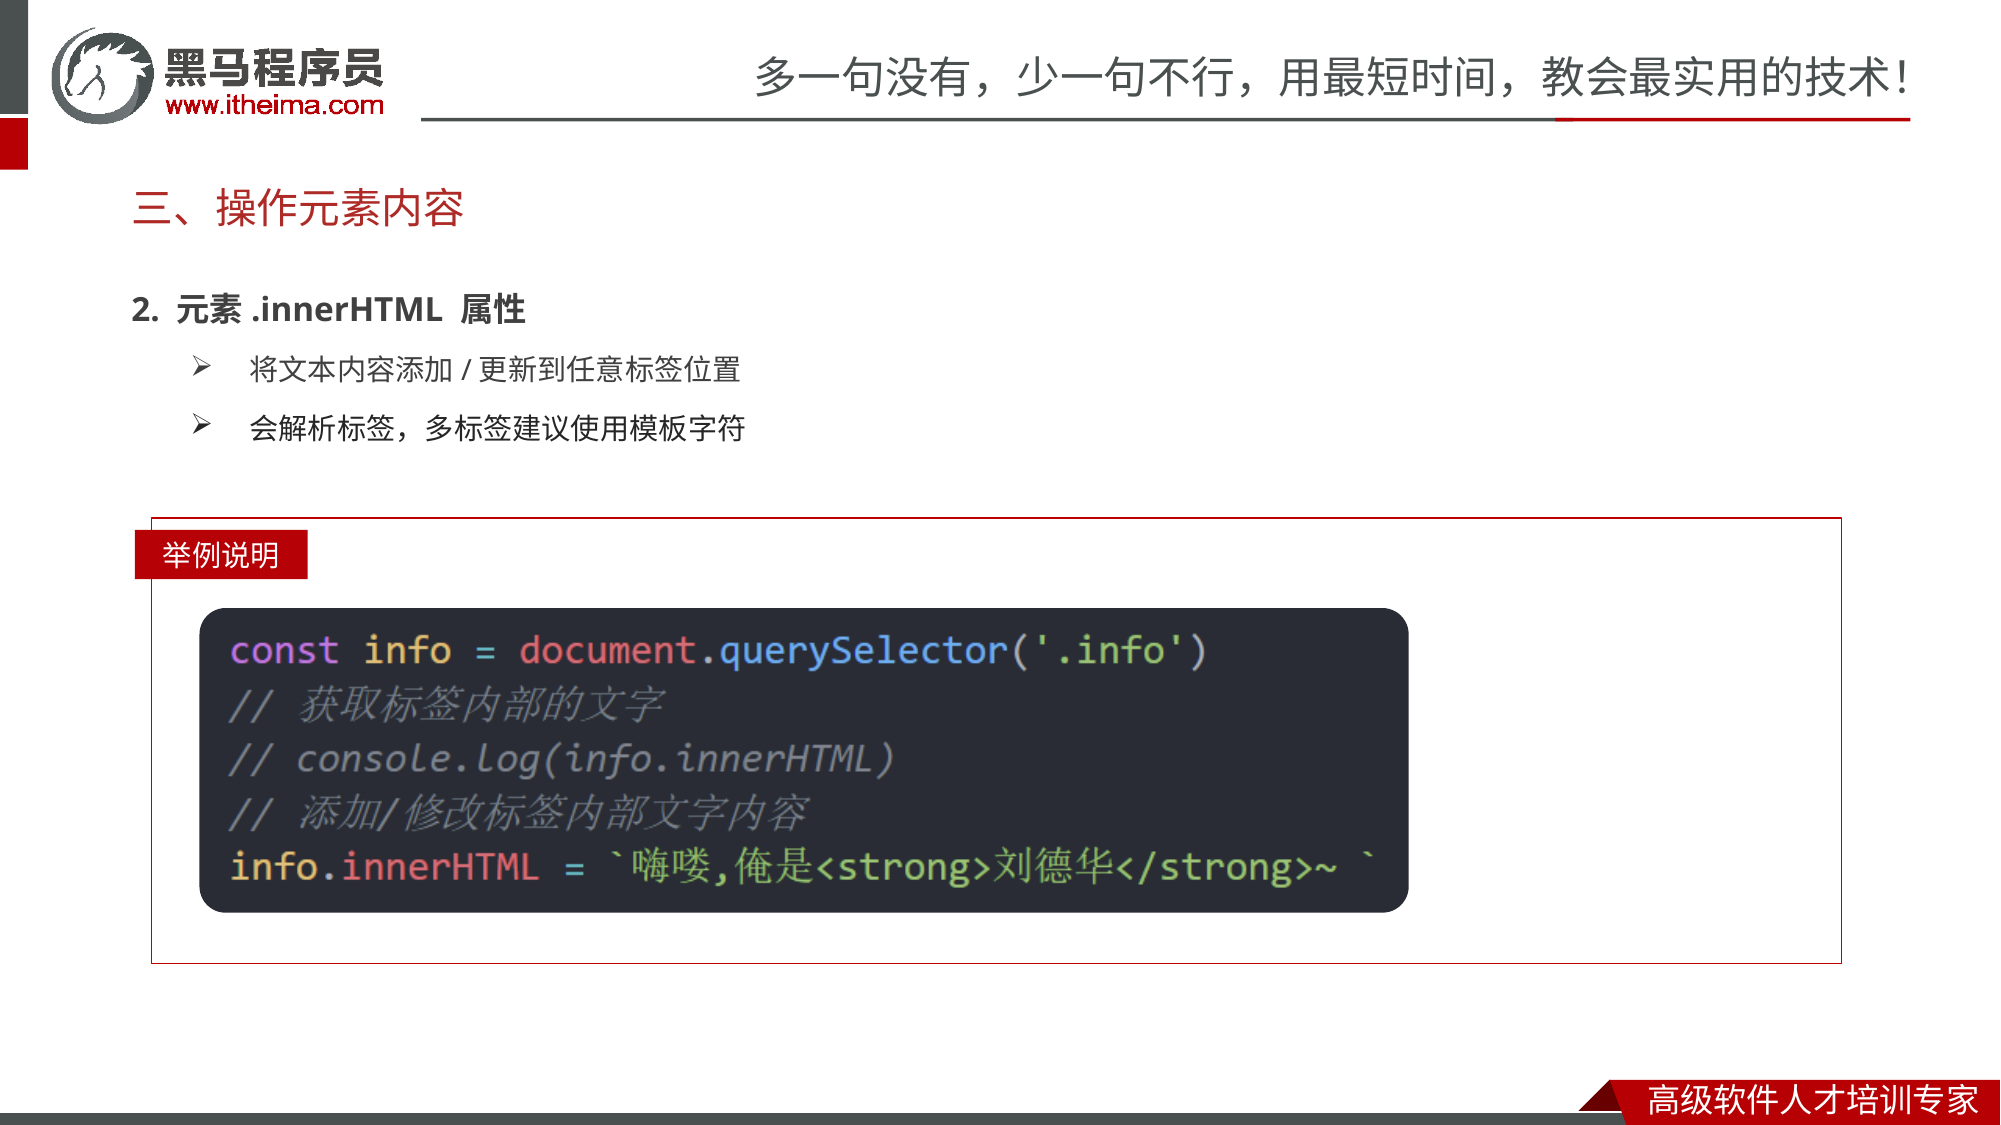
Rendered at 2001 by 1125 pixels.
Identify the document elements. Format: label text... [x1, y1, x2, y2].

text_box [149, 516, 1843, 966]
picture [50, 26, 384, 125]
list 2. 元素.innerHTML 属性 将文本内容添加/更新到任意标签位置 会解析标签，多标签建议使用模板字符 [116, 261, 1876, 1008]
picture [199, 607, 1409, 913]
text_box 举例说明 [133, 528, 310, 581]
title 三、操作元素内容 [116, 164, 1880, 250]
